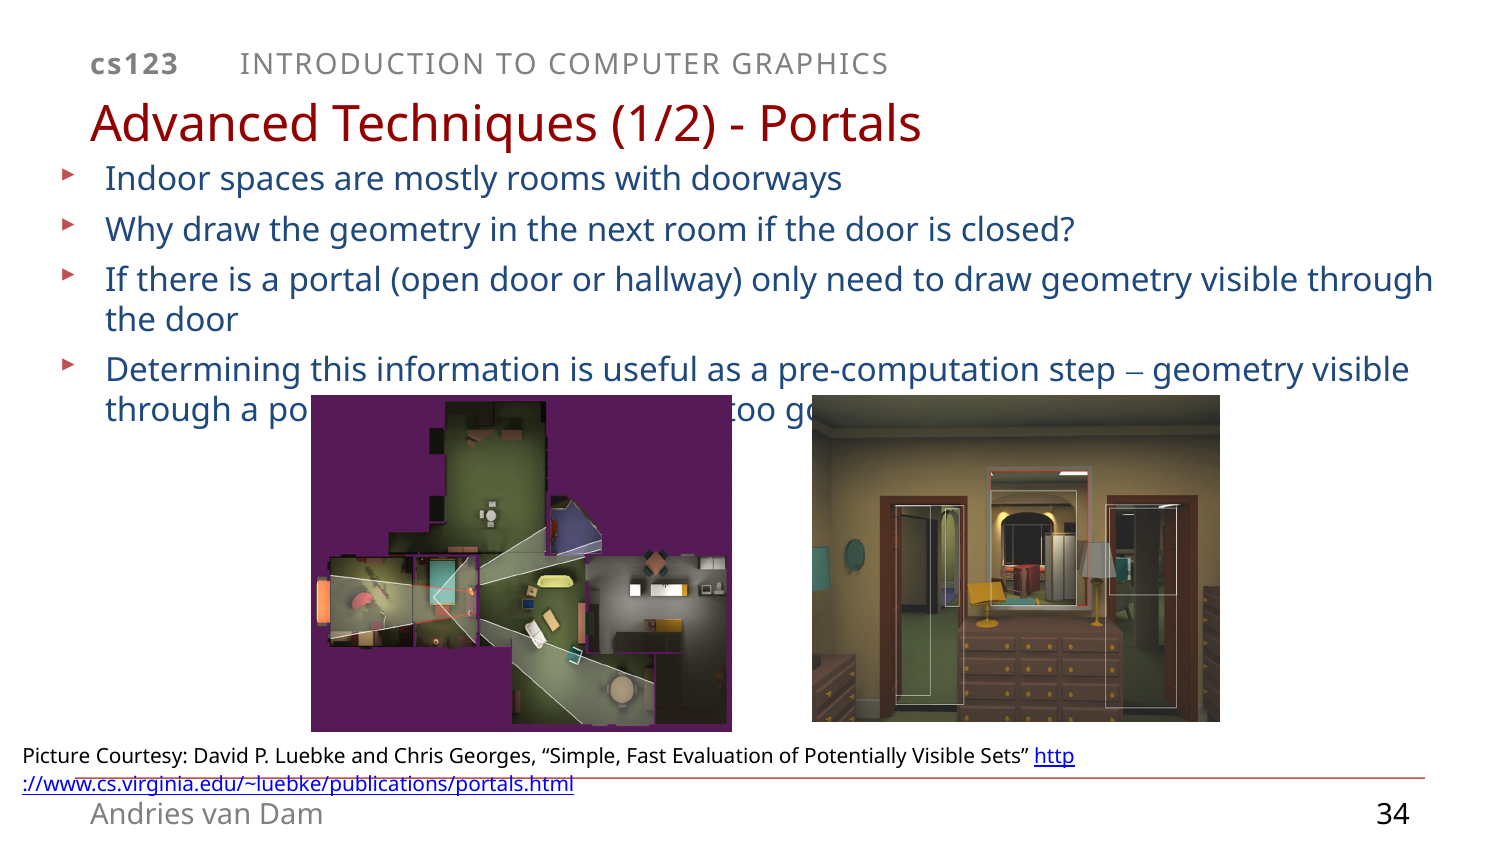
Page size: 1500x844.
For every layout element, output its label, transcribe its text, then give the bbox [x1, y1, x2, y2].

title Advanced Techniques (1/2) - Portals [75, 84, 1425, 160]
slide_number 34 [1224, 787, 1425, 827]
picture [311, 395, 732, 732]
picture [812, 395, 1220, 722]
list Indoor spaces are mostly rooms with doorways Why draw the geometry in the next room if the door is closed? If there is a portal (open door or hallway) only need to draw geometry visible through the door Determining this information is useful as a pre-computation step – geometry visible through a portal remains constant. Not too good for outdoor scenes [0, 150, 1463, 769]
text_box Picture Courtesy: David P. Luebke and Chris Georges, “Simple, Fast Evaluation of Potentially Visible Sets” http://www.cs.virginia.edu/~luebke/publications/portals.html [5, 734, 1500, 808]
